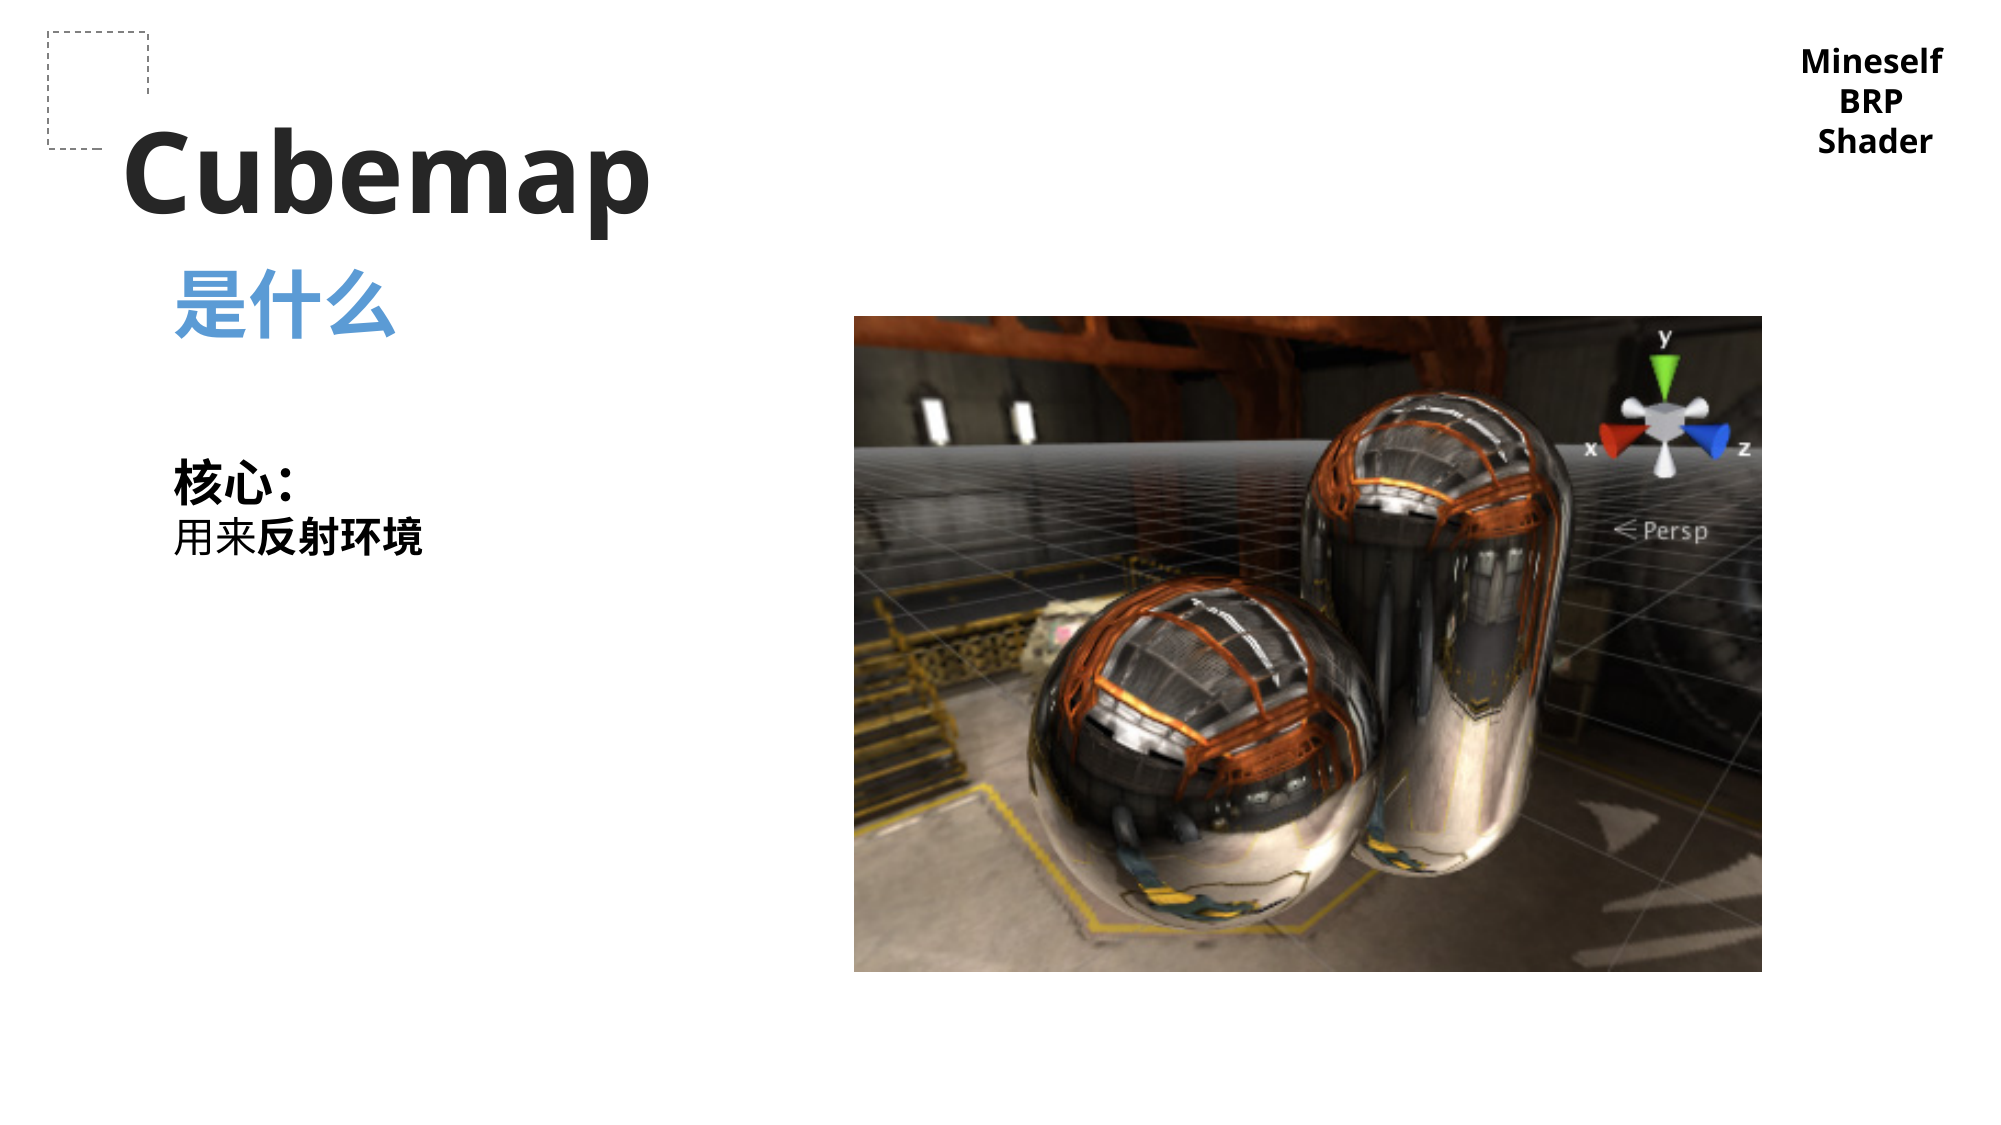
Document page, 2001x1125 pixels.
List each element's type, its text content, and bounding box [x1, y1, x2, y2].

text_box [47, 31, 149, 150]
picture [854, 316, 1762, 972]
text_box [103, 96, 196, 173]
text_box Cubemap [120, 101, 1018, 237]
text_box 是什么 [173, 257, 1536, 348]
text_box 核心： 用来反射环境 [173, 450, 854, 562]
text_box Mineself BRP Shader [1788, 40, 1964, 160]
